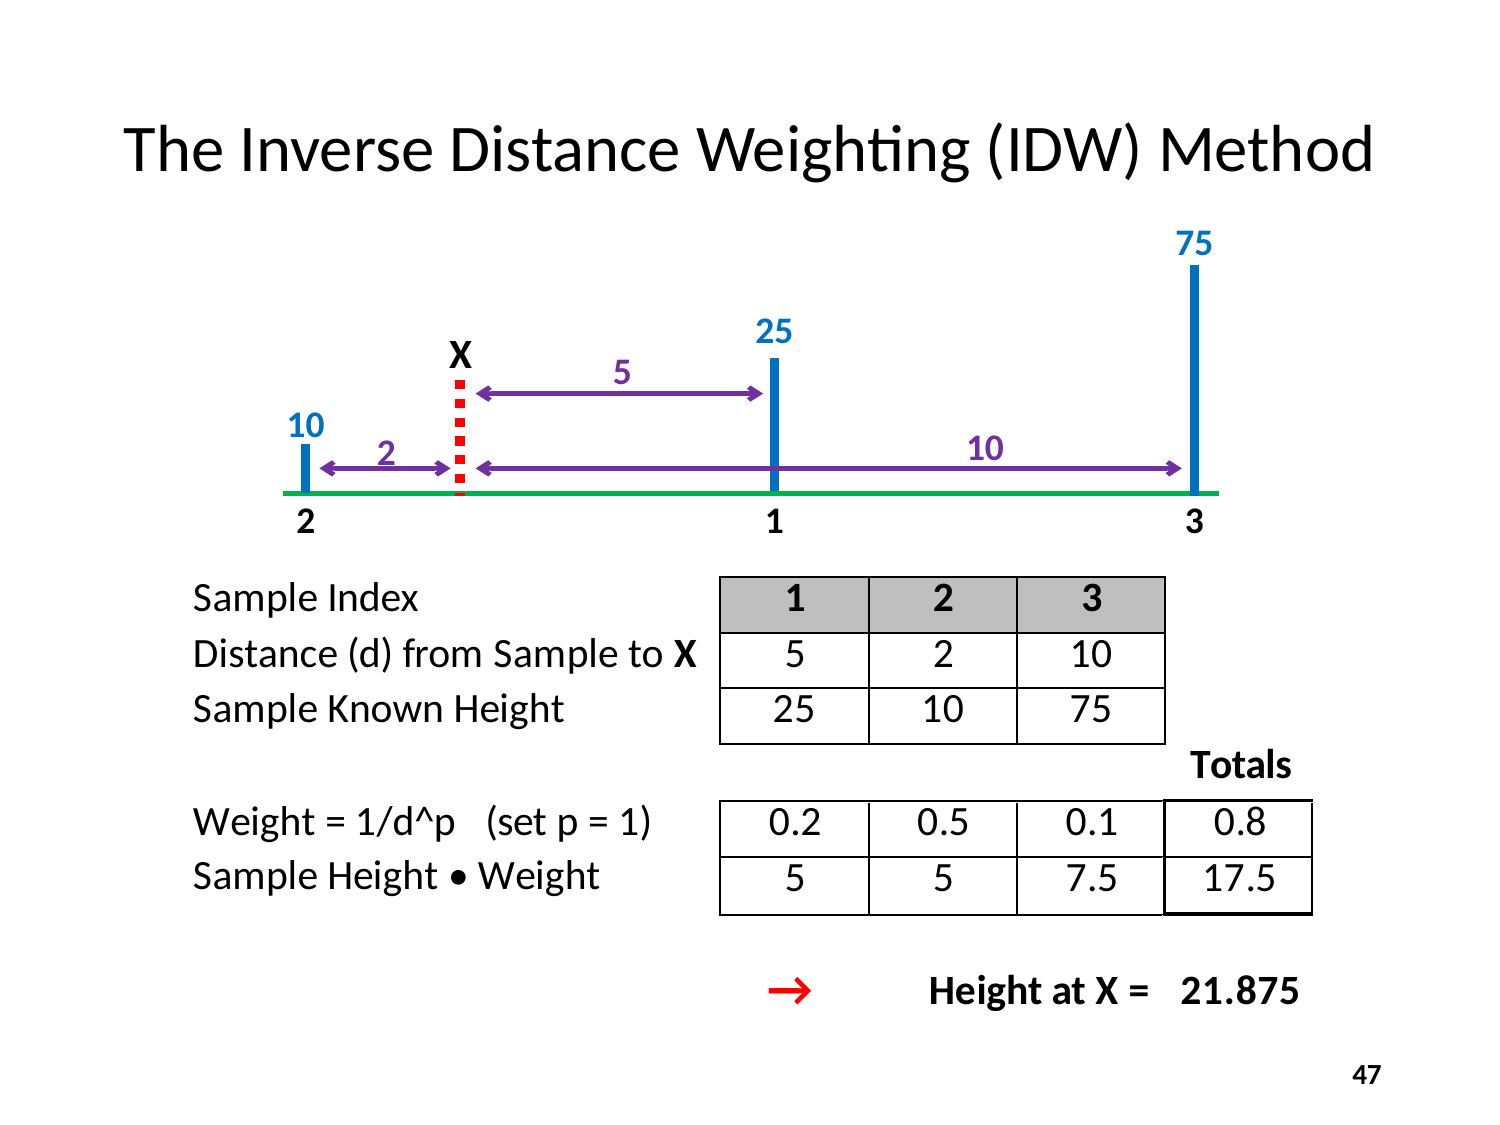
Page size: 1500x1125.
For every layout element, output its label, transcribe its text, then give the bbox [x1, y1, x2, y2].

text_box 3 [1156, 496, 1233, 536]
picture [185, 536, 1315, 1027]
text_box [267, 210, 1233, 496]
text_box 2 [267, 496, 344, 536]
text_box 1 [736, 496, 813, 536]
title The Inverse Distance Weighting (IDW) Method [103, 59, 1397, 241]
slide_number 47 [1059, 1042, 1397, 1103]
